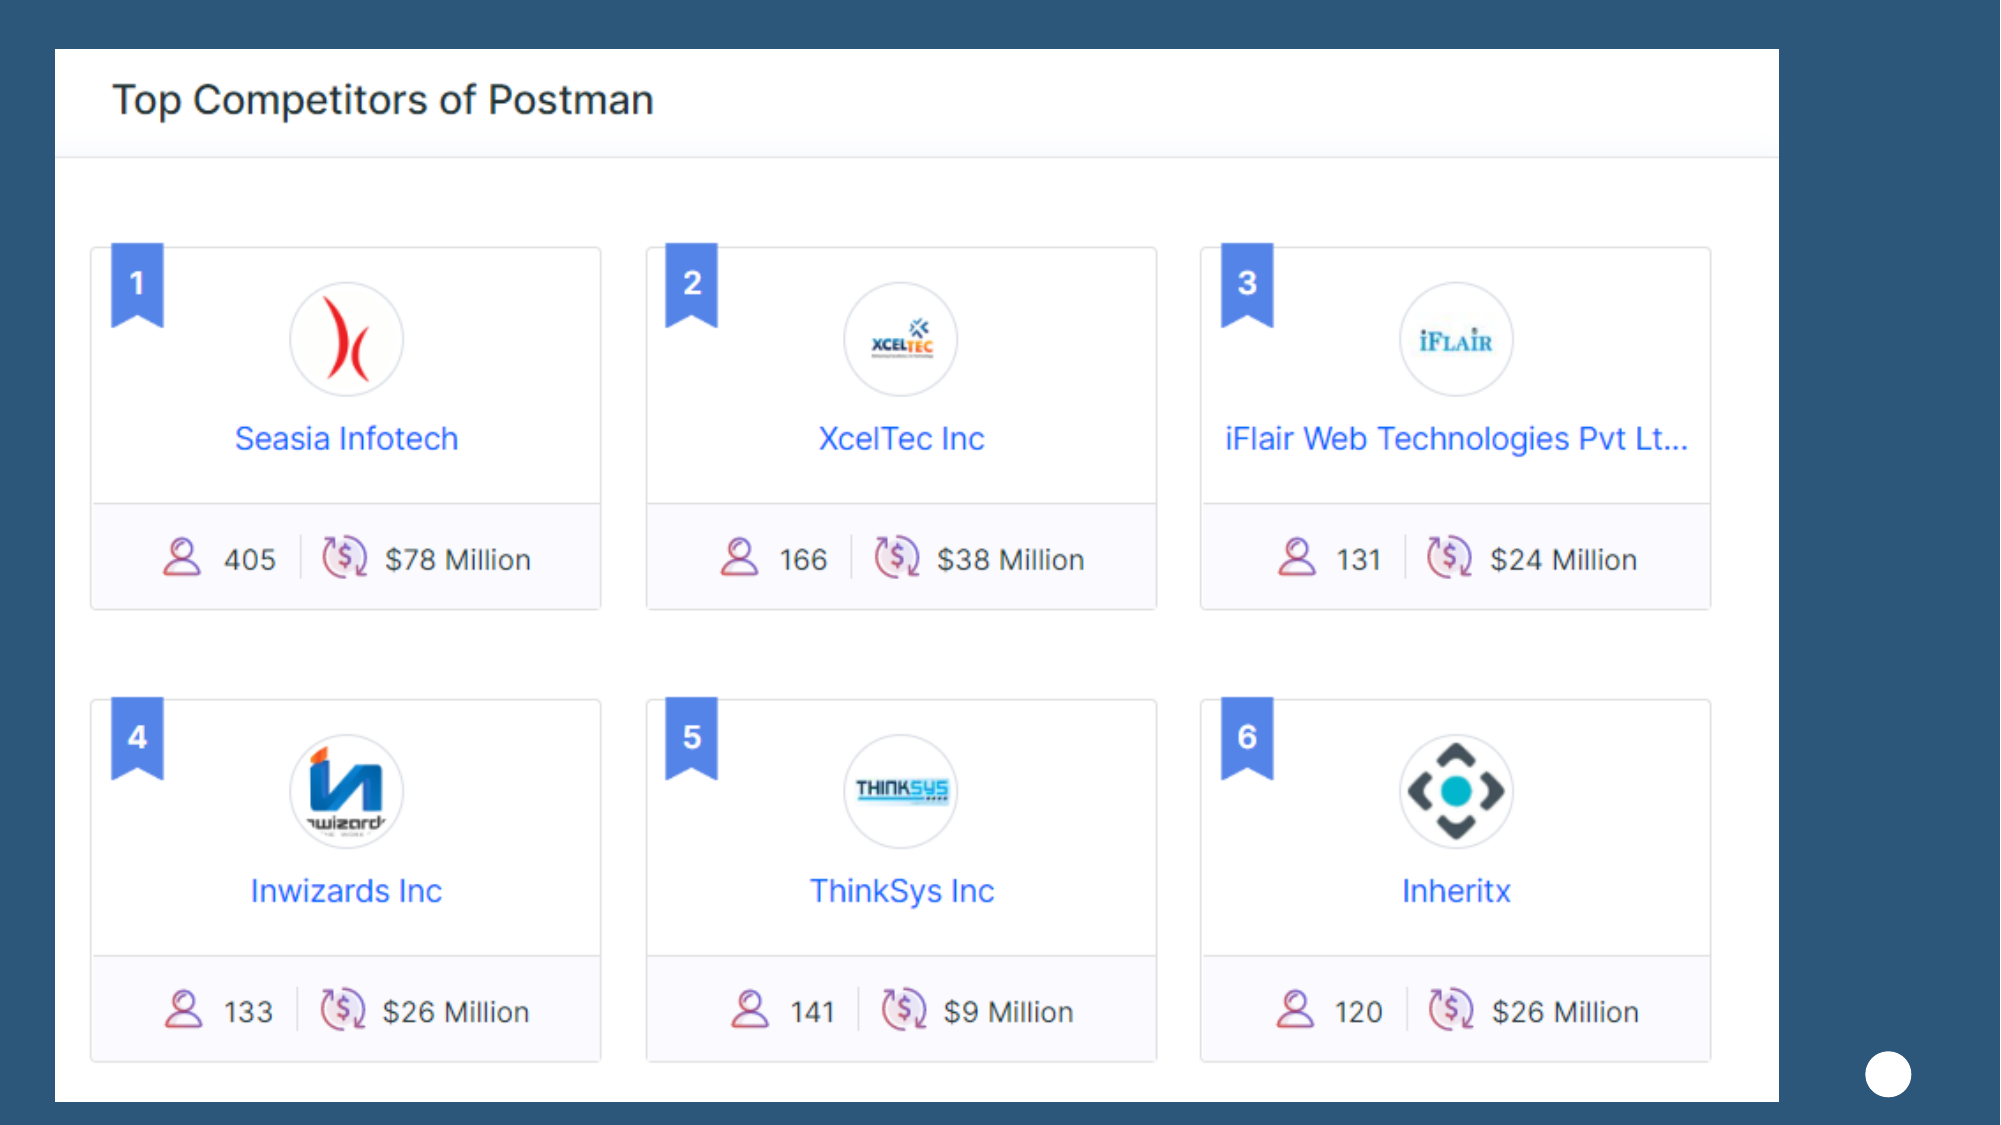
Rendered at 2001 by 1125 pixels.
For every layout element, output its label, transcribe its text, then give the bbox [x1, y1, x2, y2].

title Section divider [136, 29, 1862, 185]
picture [55, 49, 1779, 1102]
